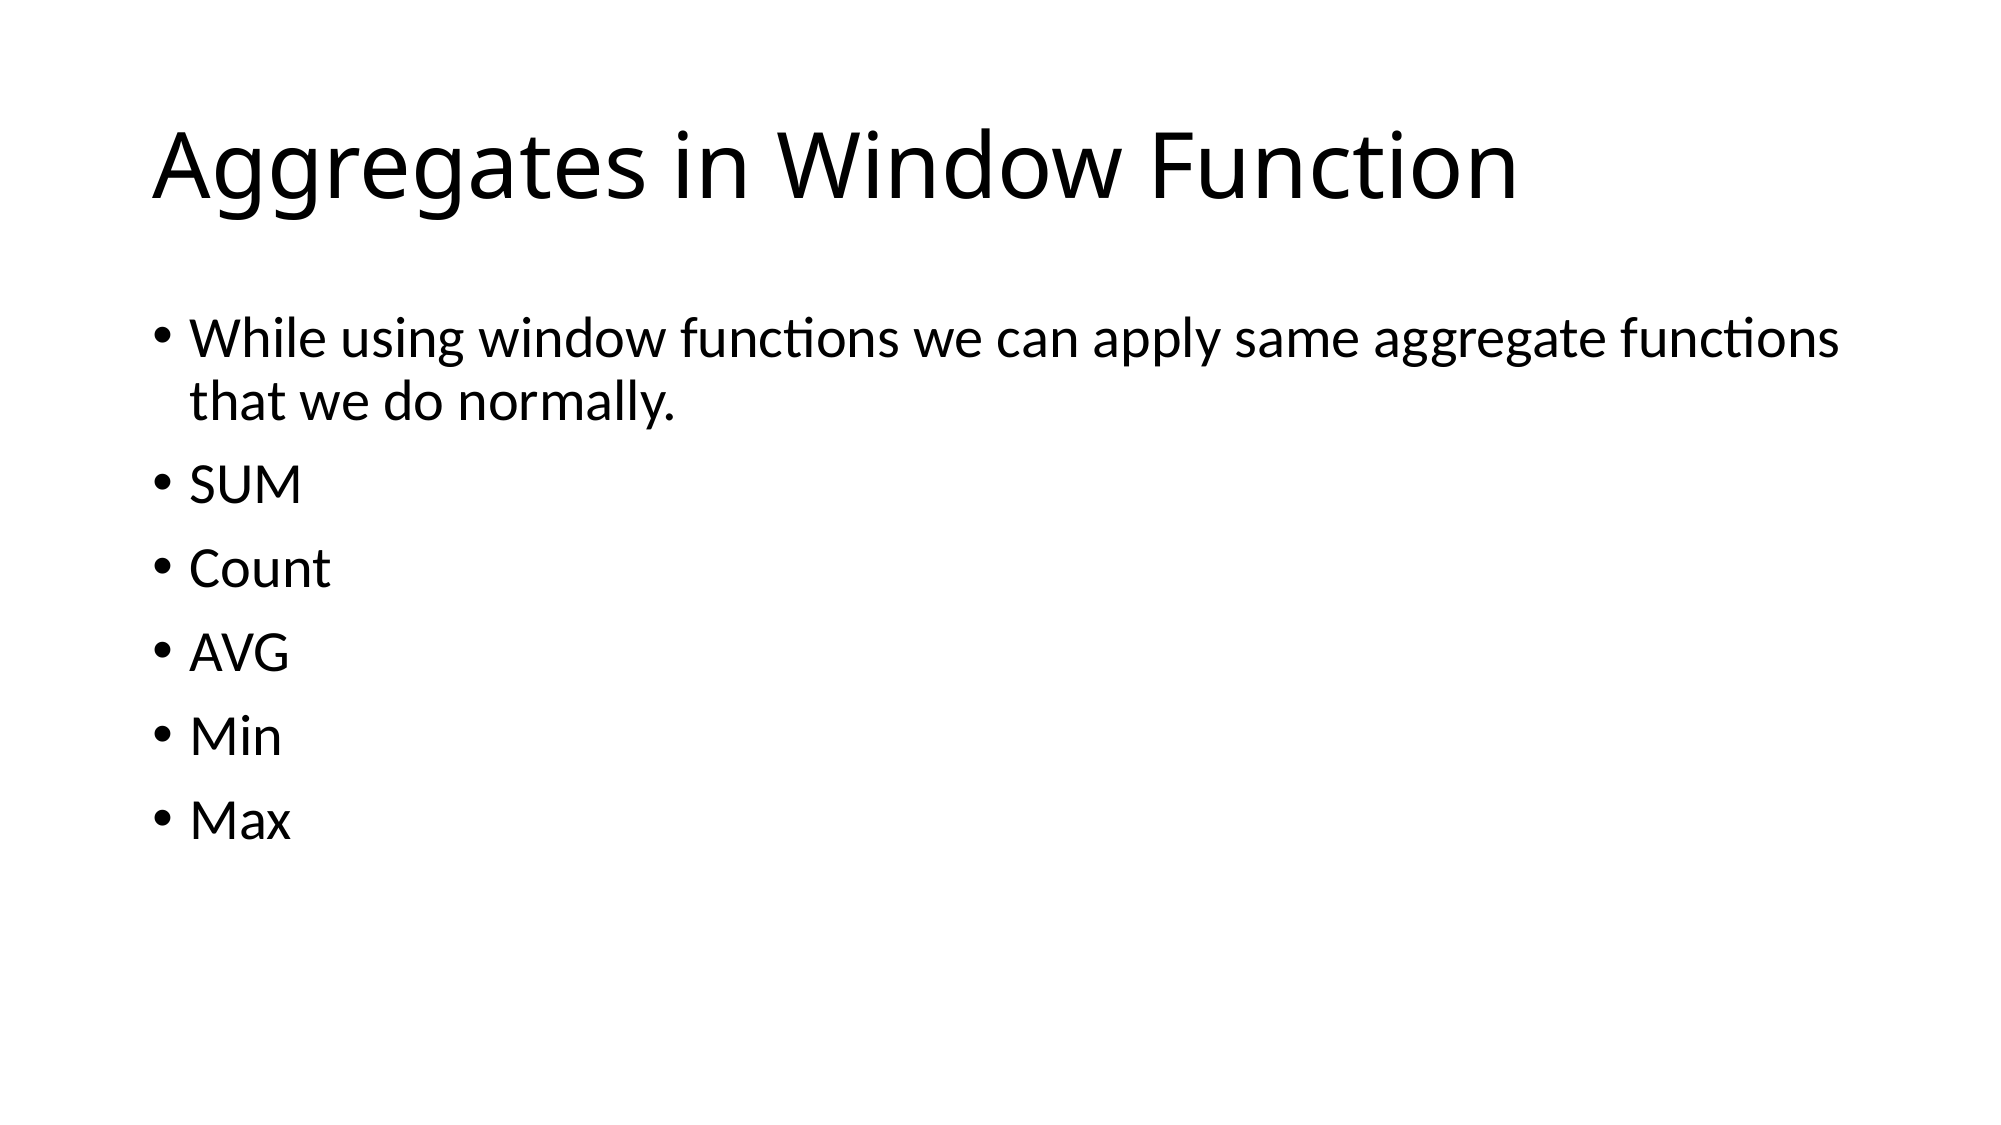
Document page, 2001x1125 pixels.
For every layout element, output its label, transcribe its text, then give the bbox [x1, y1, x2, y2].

title Aggregates in Window Function [137, 59, 1863, 278]
list While using window functions we can apply same aggregate functions that we do normally. SUM Count AVG Min Max [137, 299, 1863, 1014]
